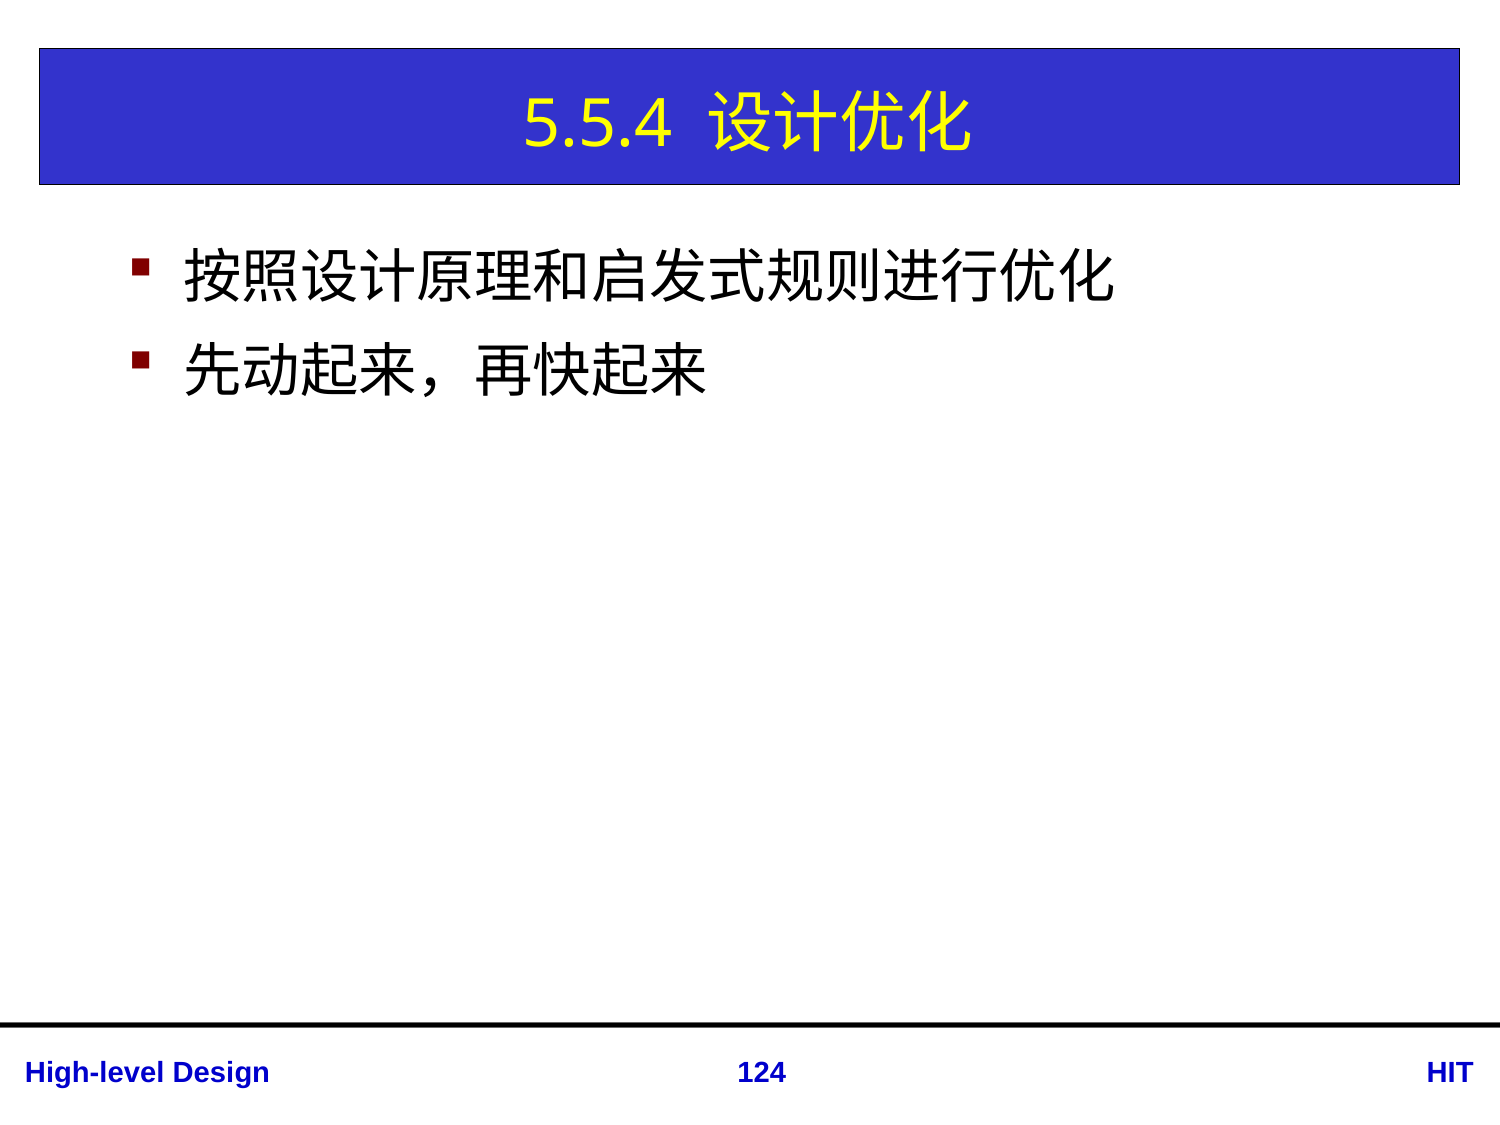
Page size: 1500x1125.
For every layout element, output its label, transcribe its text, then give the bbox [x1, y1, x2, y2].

title 5.5.4 设计优化 [38, 54, 1457, 185]
list 按照设计原理和启发式规则进行优化 先动起来，再快起来 [111, 231, 1412, 941]
